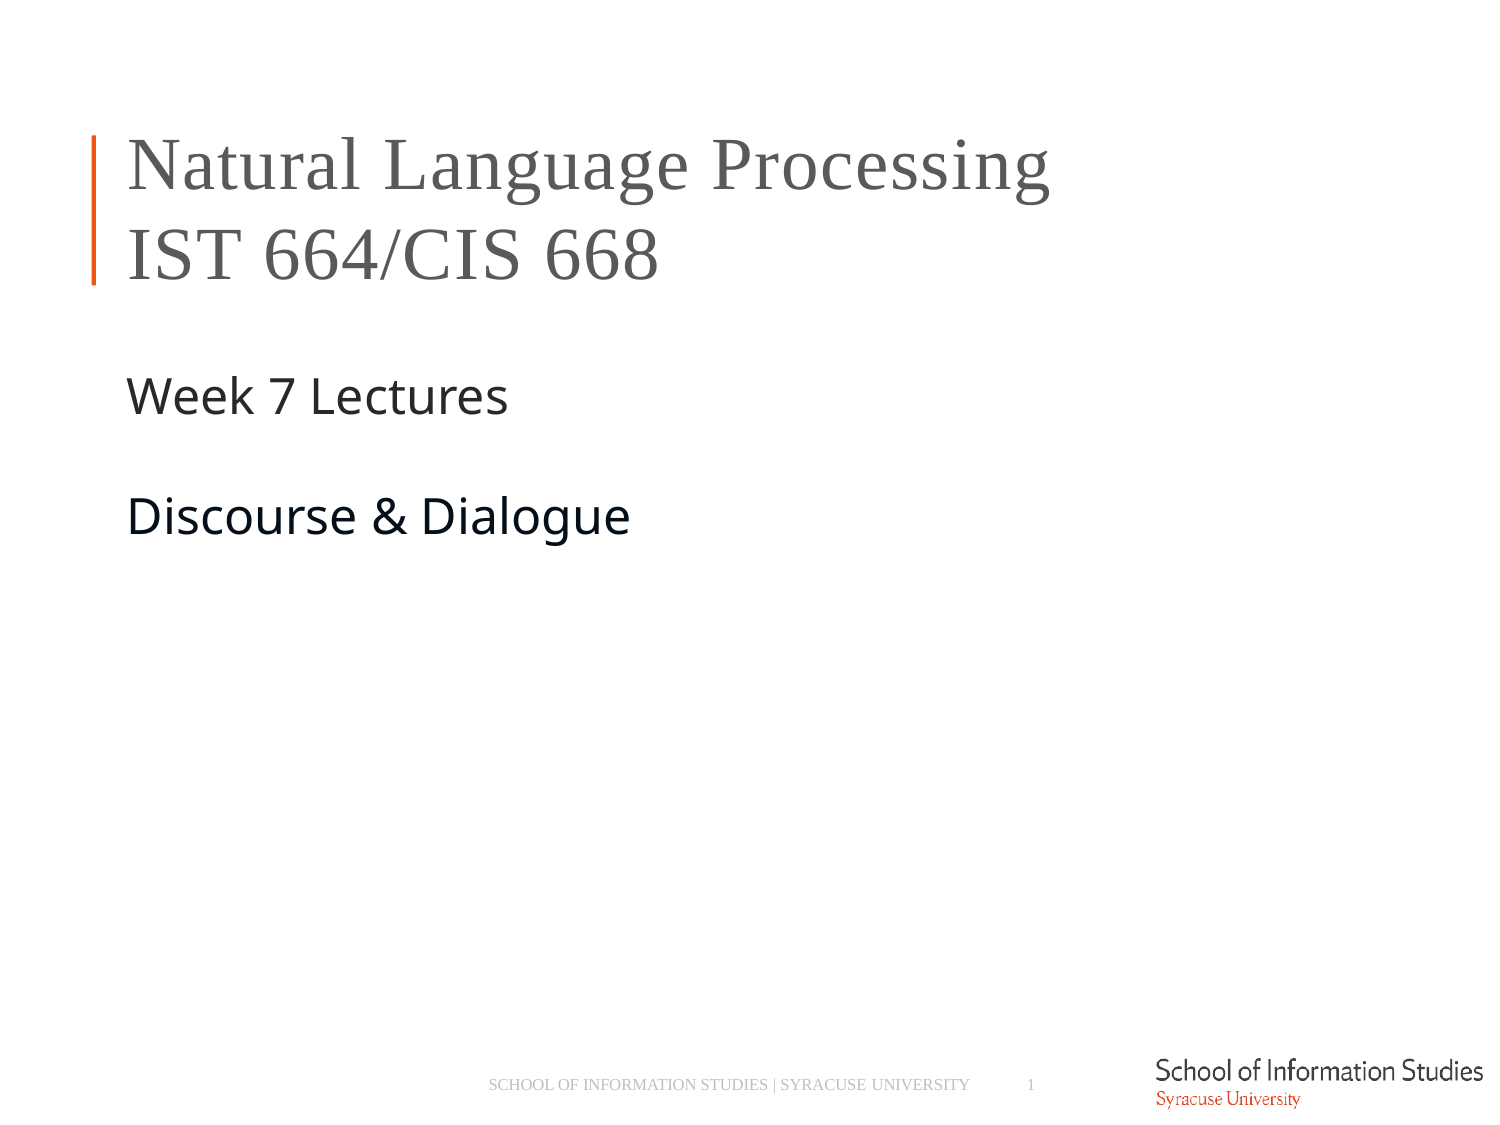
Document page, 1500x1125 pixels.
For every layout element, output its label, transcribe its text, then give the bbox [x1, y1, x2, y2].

text_box Week 7 Lectures Discourse & Dialogue [126, 362, 1293, 596]
footer SCHOOL OF INFORMATION STUDIES | SYRACUSE UNIVERSITY [486, 1073, 979, 1125]
text_box 1 [1020, 1073, 1050, 1094]
picture [1156, 1058, 1483, 1109]
title Natural Language Processing IST 664/CIS 668 [125, 112, 1215, 303]
